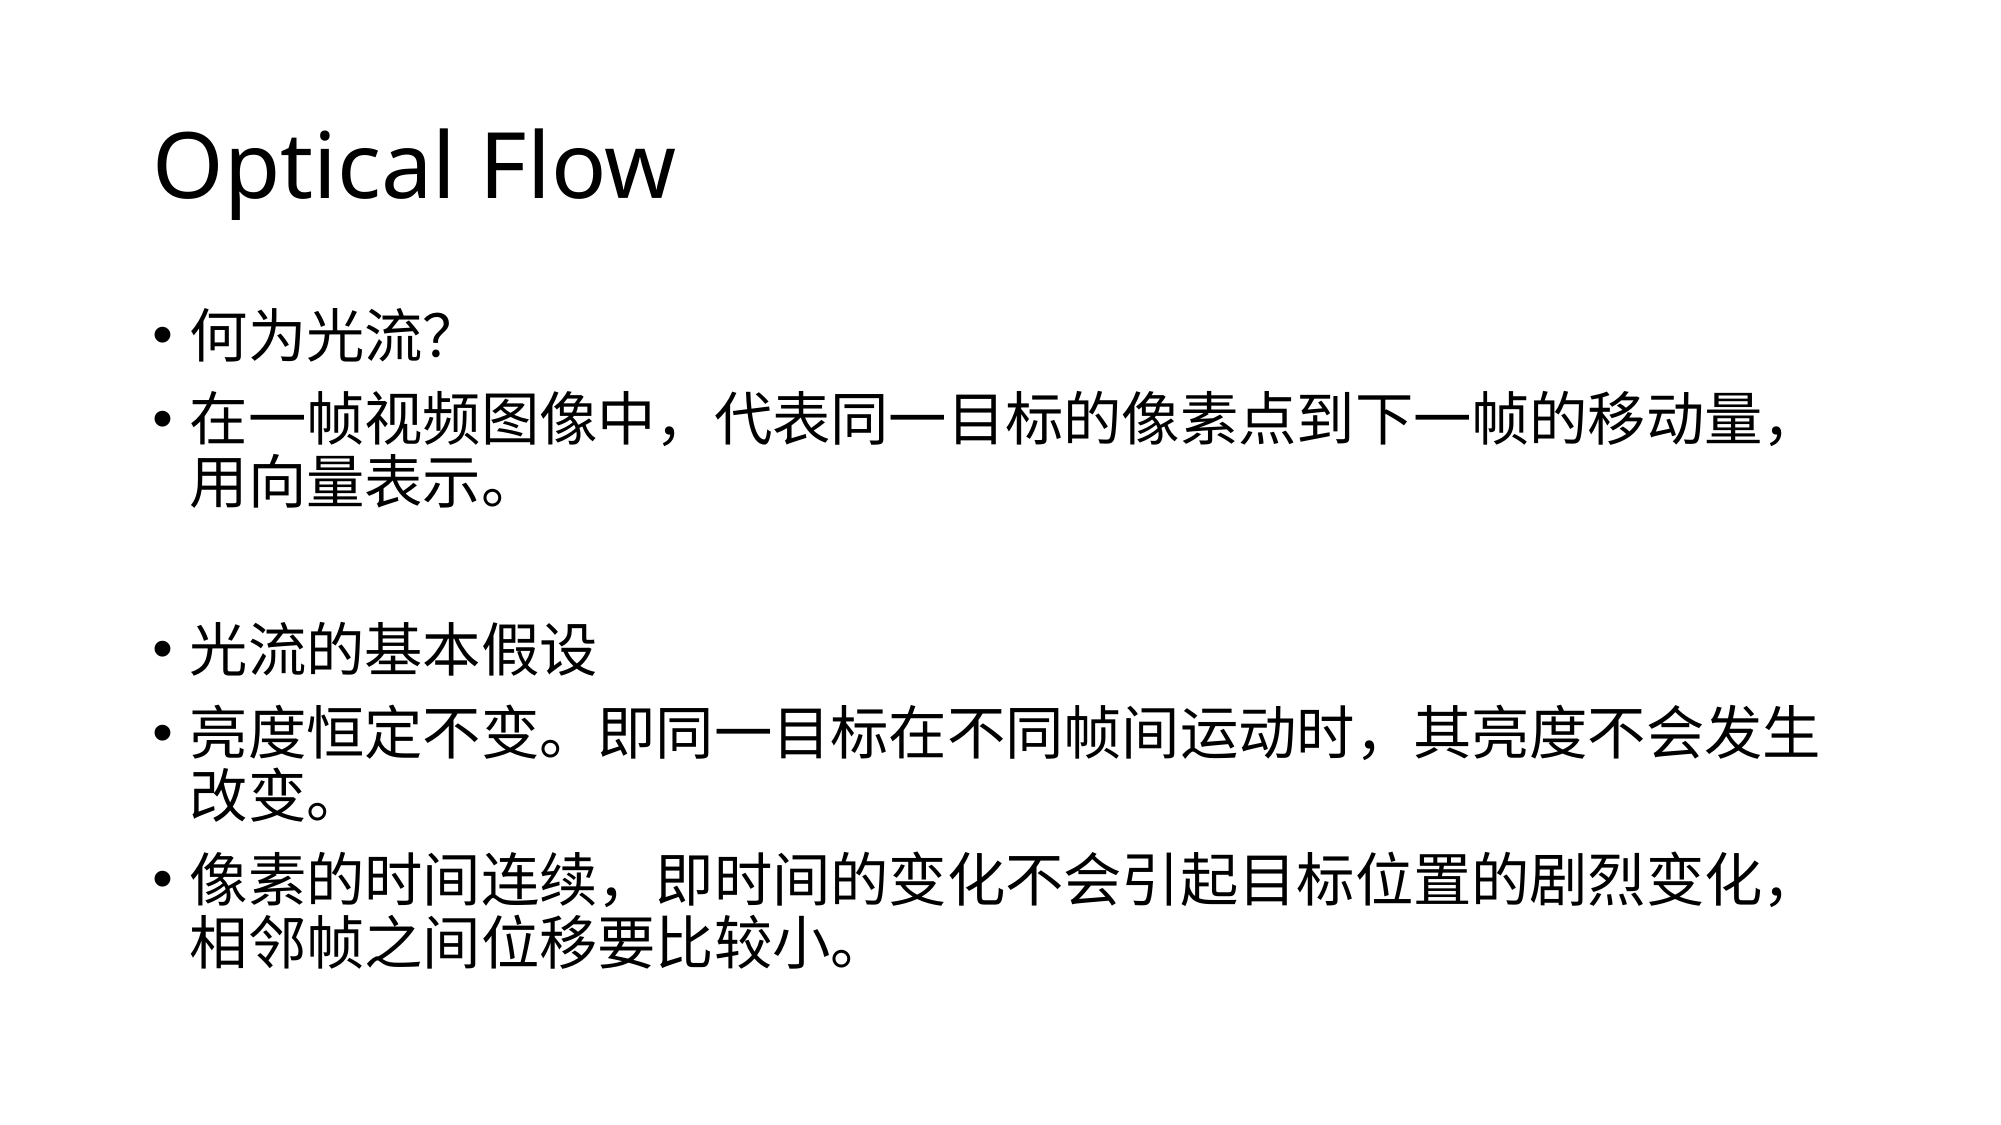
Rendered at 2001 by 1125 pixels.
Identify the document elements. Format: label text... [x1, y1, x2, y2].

title Optical Flow [137, 59, 1863, 278]
list 何为光流？ 在一帧视频图像中，代表同一目标的像素点到下一帧的移动量，用向量表示。 光流的基本假设 亮度恒定不变。即同一目标在不同帧间运动时，其亮度不会发生改变。 像素的时间连续，即时间的变化不会引起目标位置的剧烈变化，相邻帧之间位移要比较小。 [137, 299, 1863, 1014]
